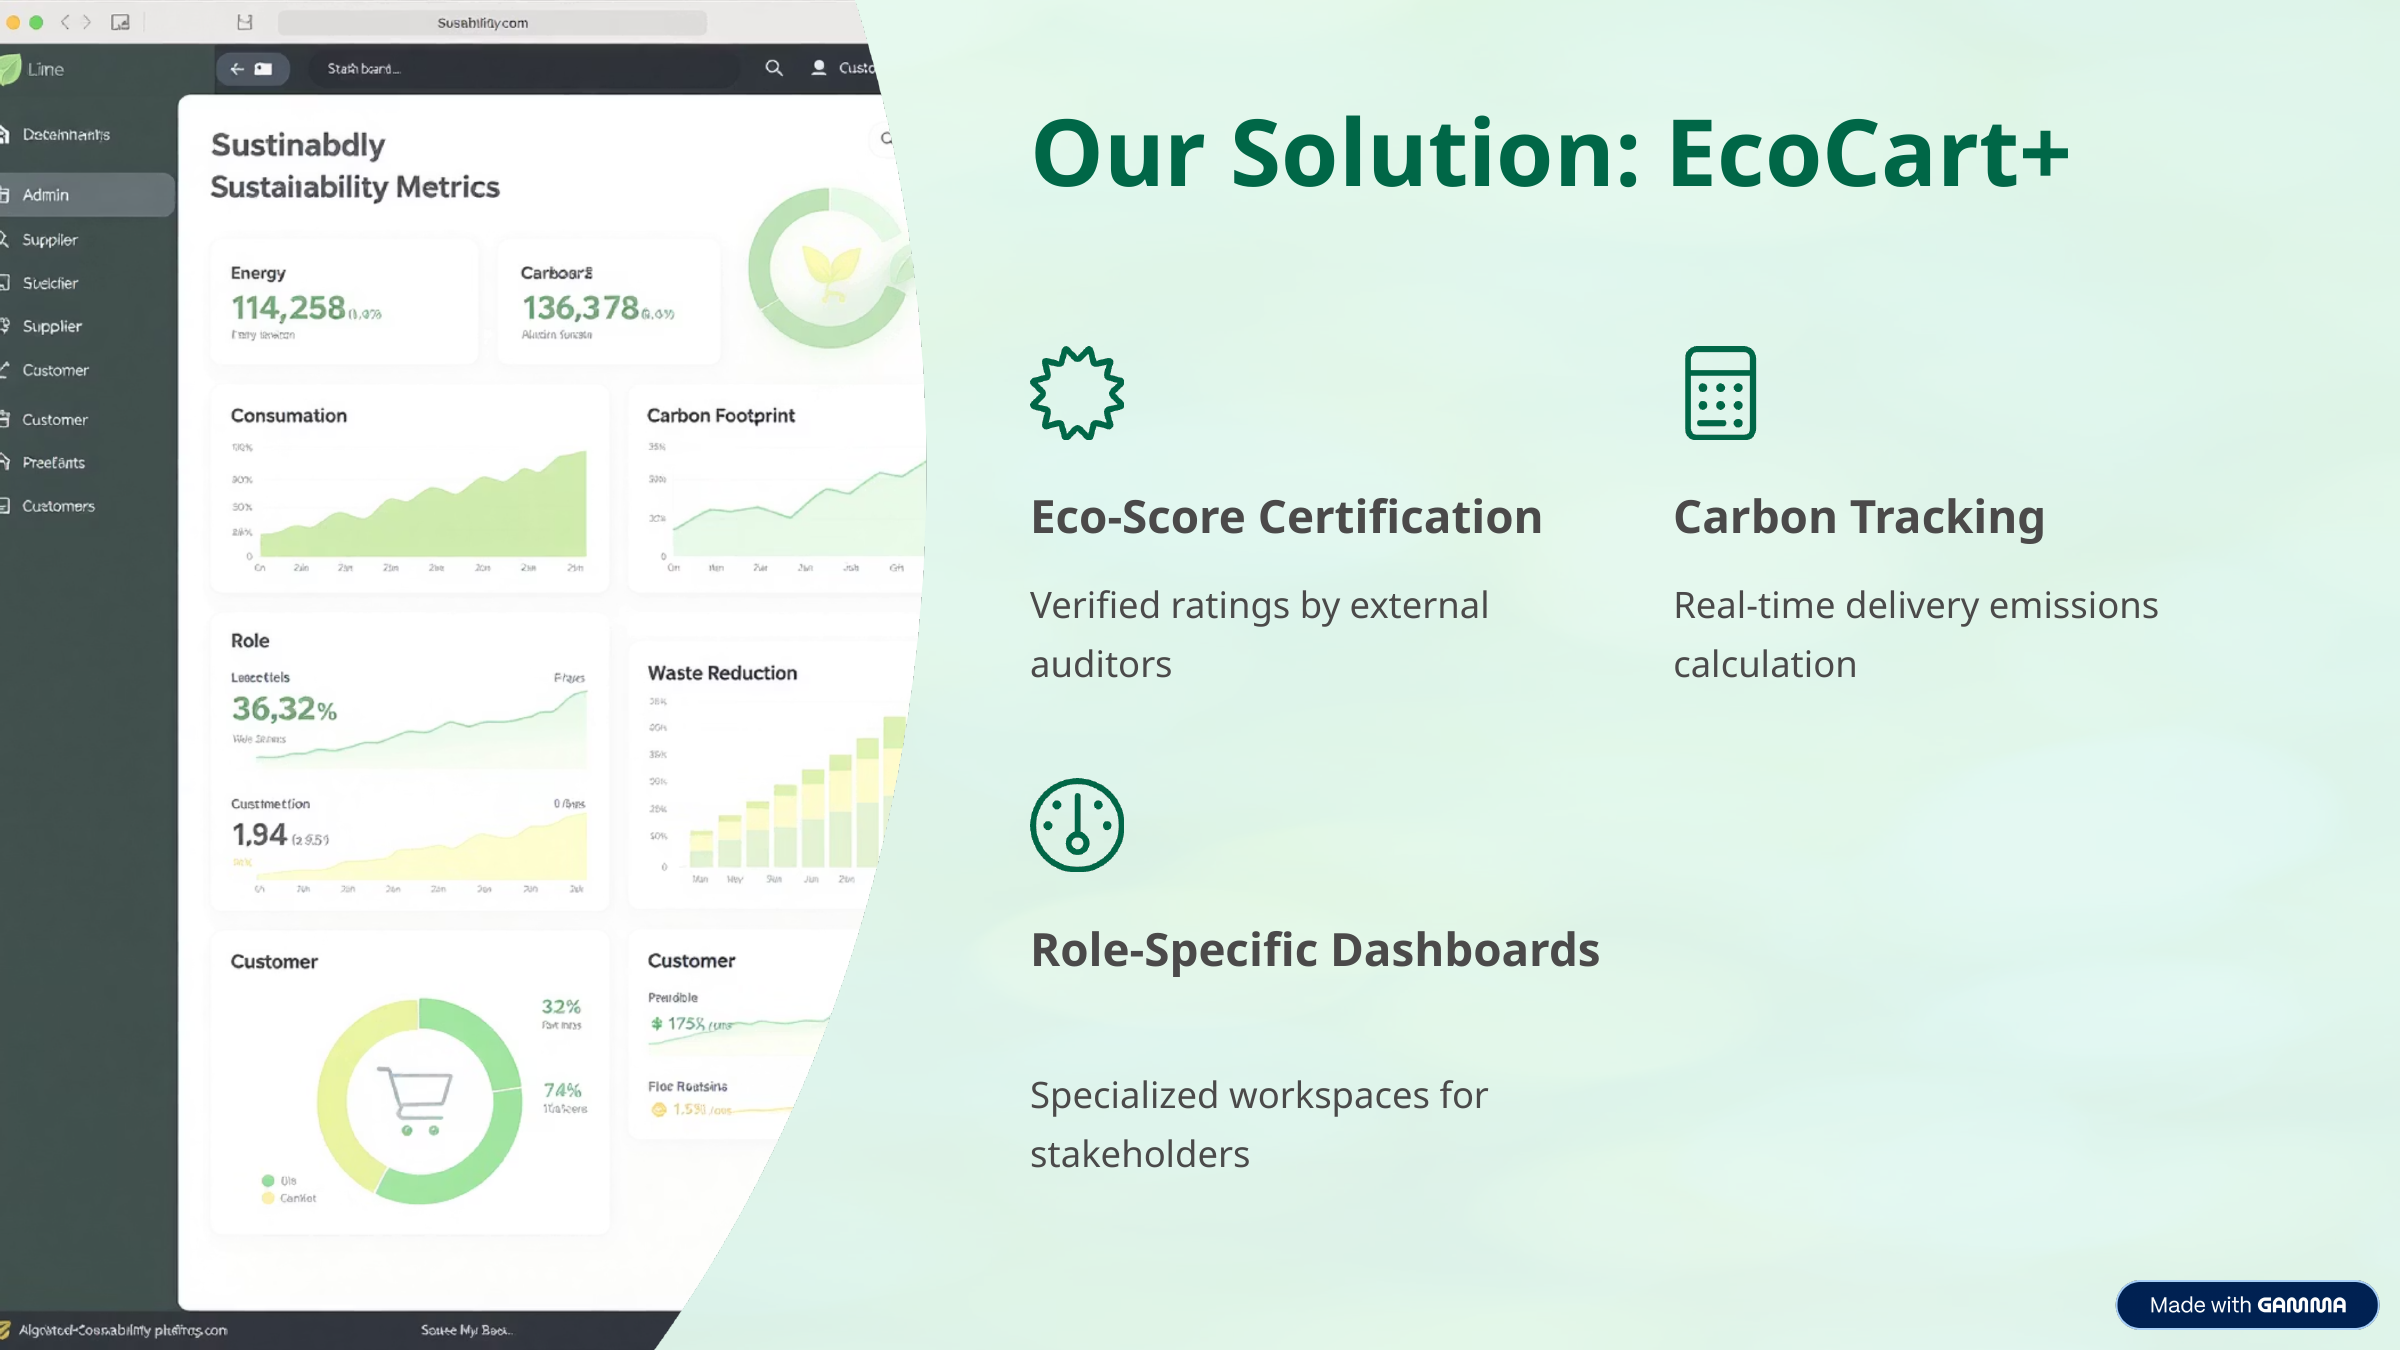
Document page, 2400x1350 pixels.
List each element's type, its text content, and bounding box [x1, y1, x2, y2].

picture [1030, 778, 1124, 872]
text_box Carbon Tracking [1673, 485, 2139, 544]
text_box Real-time delivery emissions calculation [1673, 566, 2270, 686]
picture [2106, 1271, 2389, 1339]
text_box Role-Specific Dashboards [1030, 918, 1627, 1035]
picture [1030, 346, 1124, 440]
picture [0, 0, 945, 1350]
text_box Eco-Score Certification [1030, 485, 1579, 544]
picture [1673, 346, 1767, 440]
text_box Verified ratings by external auditors [1030, 566, 1627, 686]
text_box Our Solution: EcoCart+ [1030, 89, 2122, 206]
text_box Specialized workspaces for stakeholders [1030, 1056, 1627, 1176]
